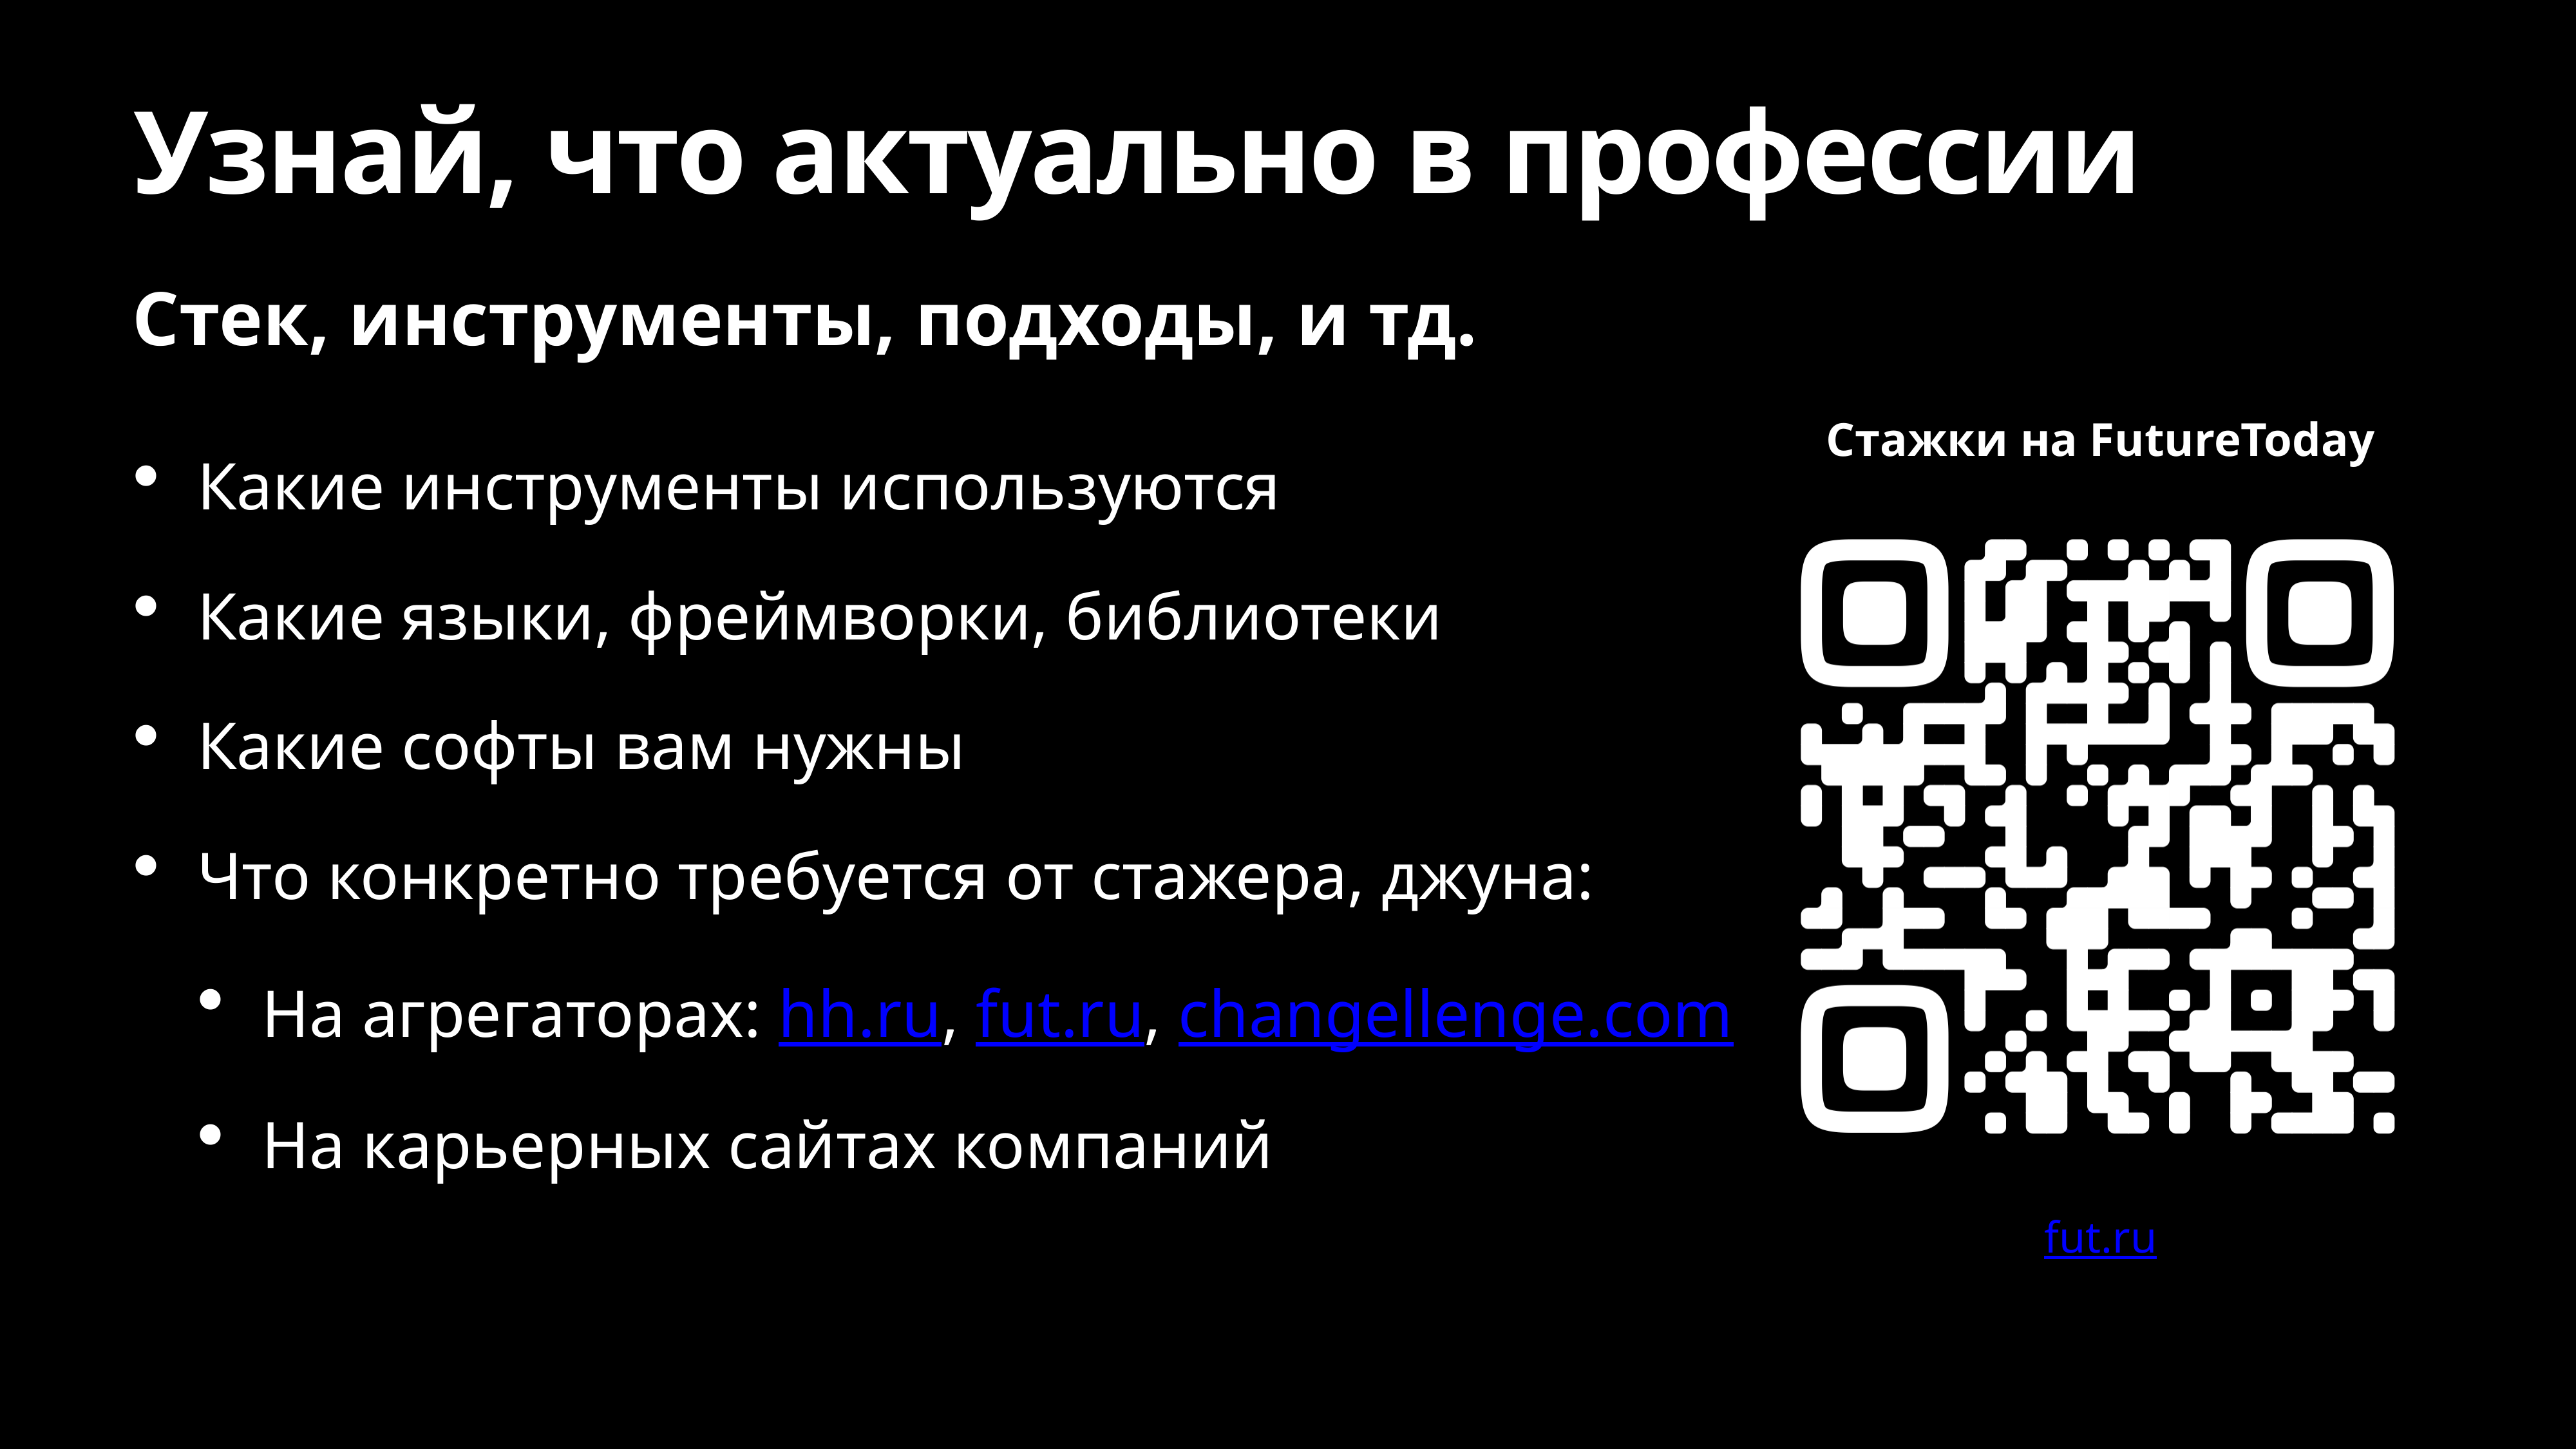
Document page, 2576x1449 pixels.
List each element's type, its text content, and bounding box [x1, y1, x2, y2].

list Стек, инструменты, подходы, и тд. [127, 266, 2449, 366]
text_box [1741, 406, 2459, 1270]
title Узнай, что актуально в профессии [127, 100, 2449, 252]
list Какие инструменты используются Какие языки, фреймворки, библиотеки Какие софты вам нужны Что конкретно требуется от стажера, джуна: На агрегаторах: hh.ru, fut.ru, changellenge.com На карьерных сайтах компаний [127, 448, 2449, 1321]
